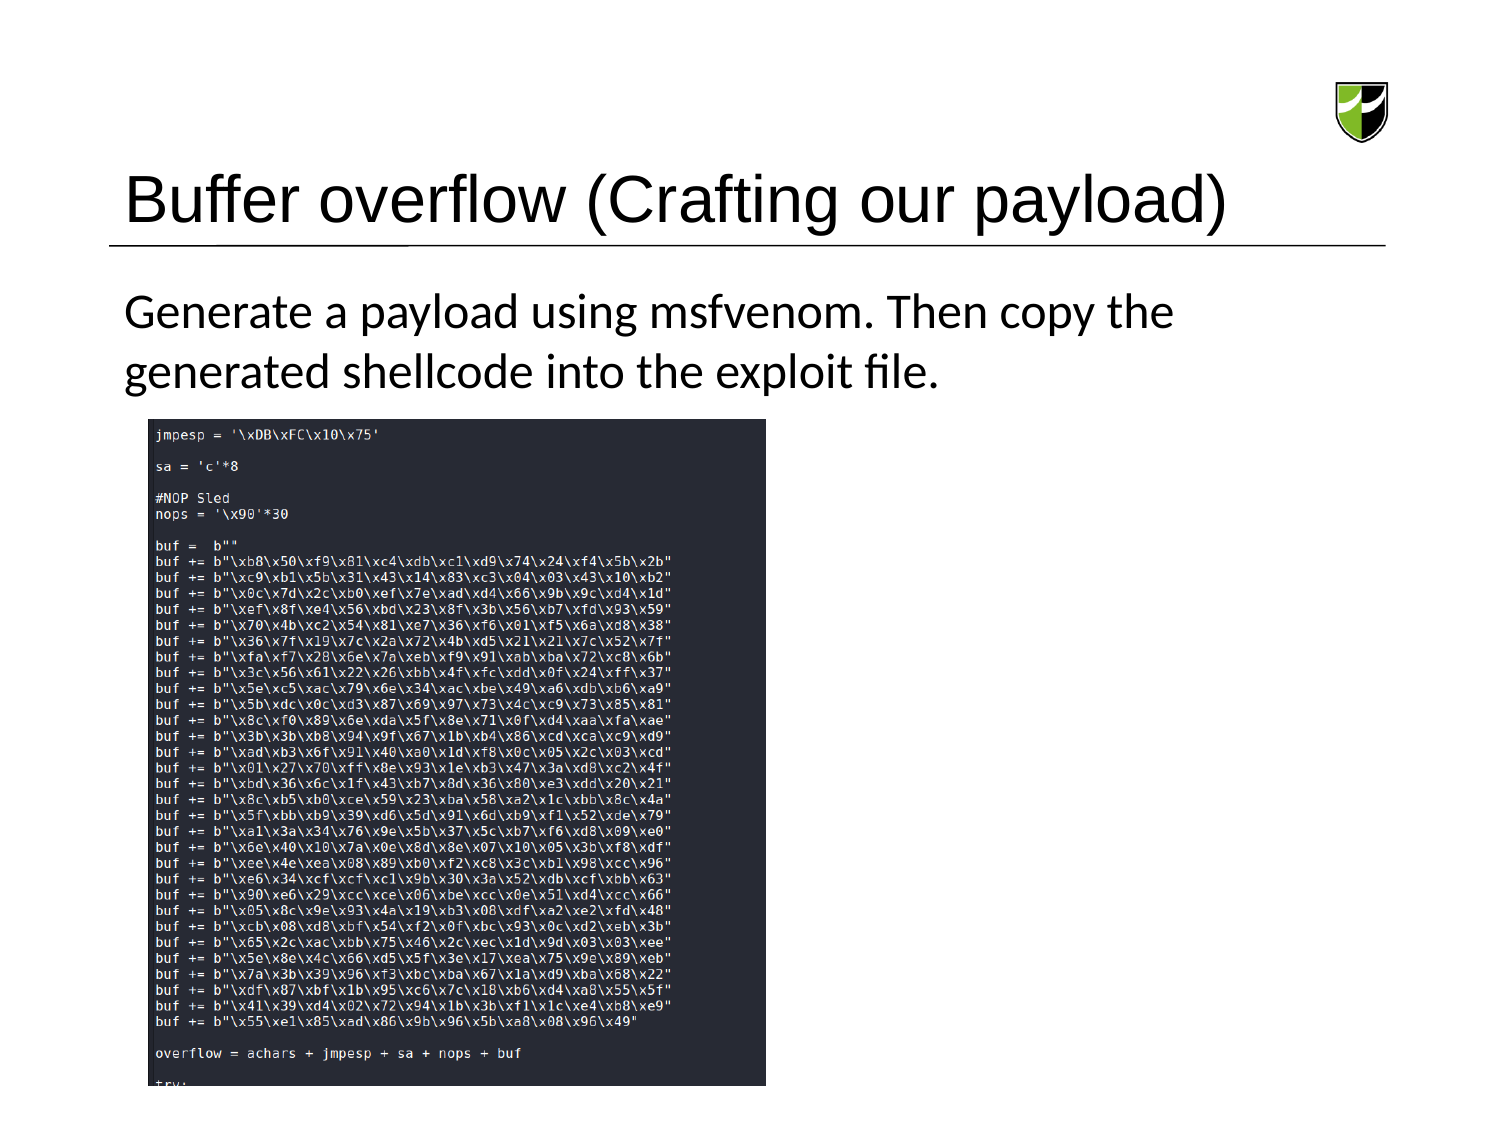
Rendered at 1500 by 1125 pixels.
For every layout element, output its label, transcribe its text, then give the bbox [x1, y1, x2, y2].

picture [1335, 75, 1393, 143]
picture [148, 419, 766, 1086]
title Buffer overflow (Crafting our payload) [109, 146, 1386, 246]
list Generate a payload using msfvenom. Then copy the generated shellcode into the exploit file. [109, 270, 1336, 888]
